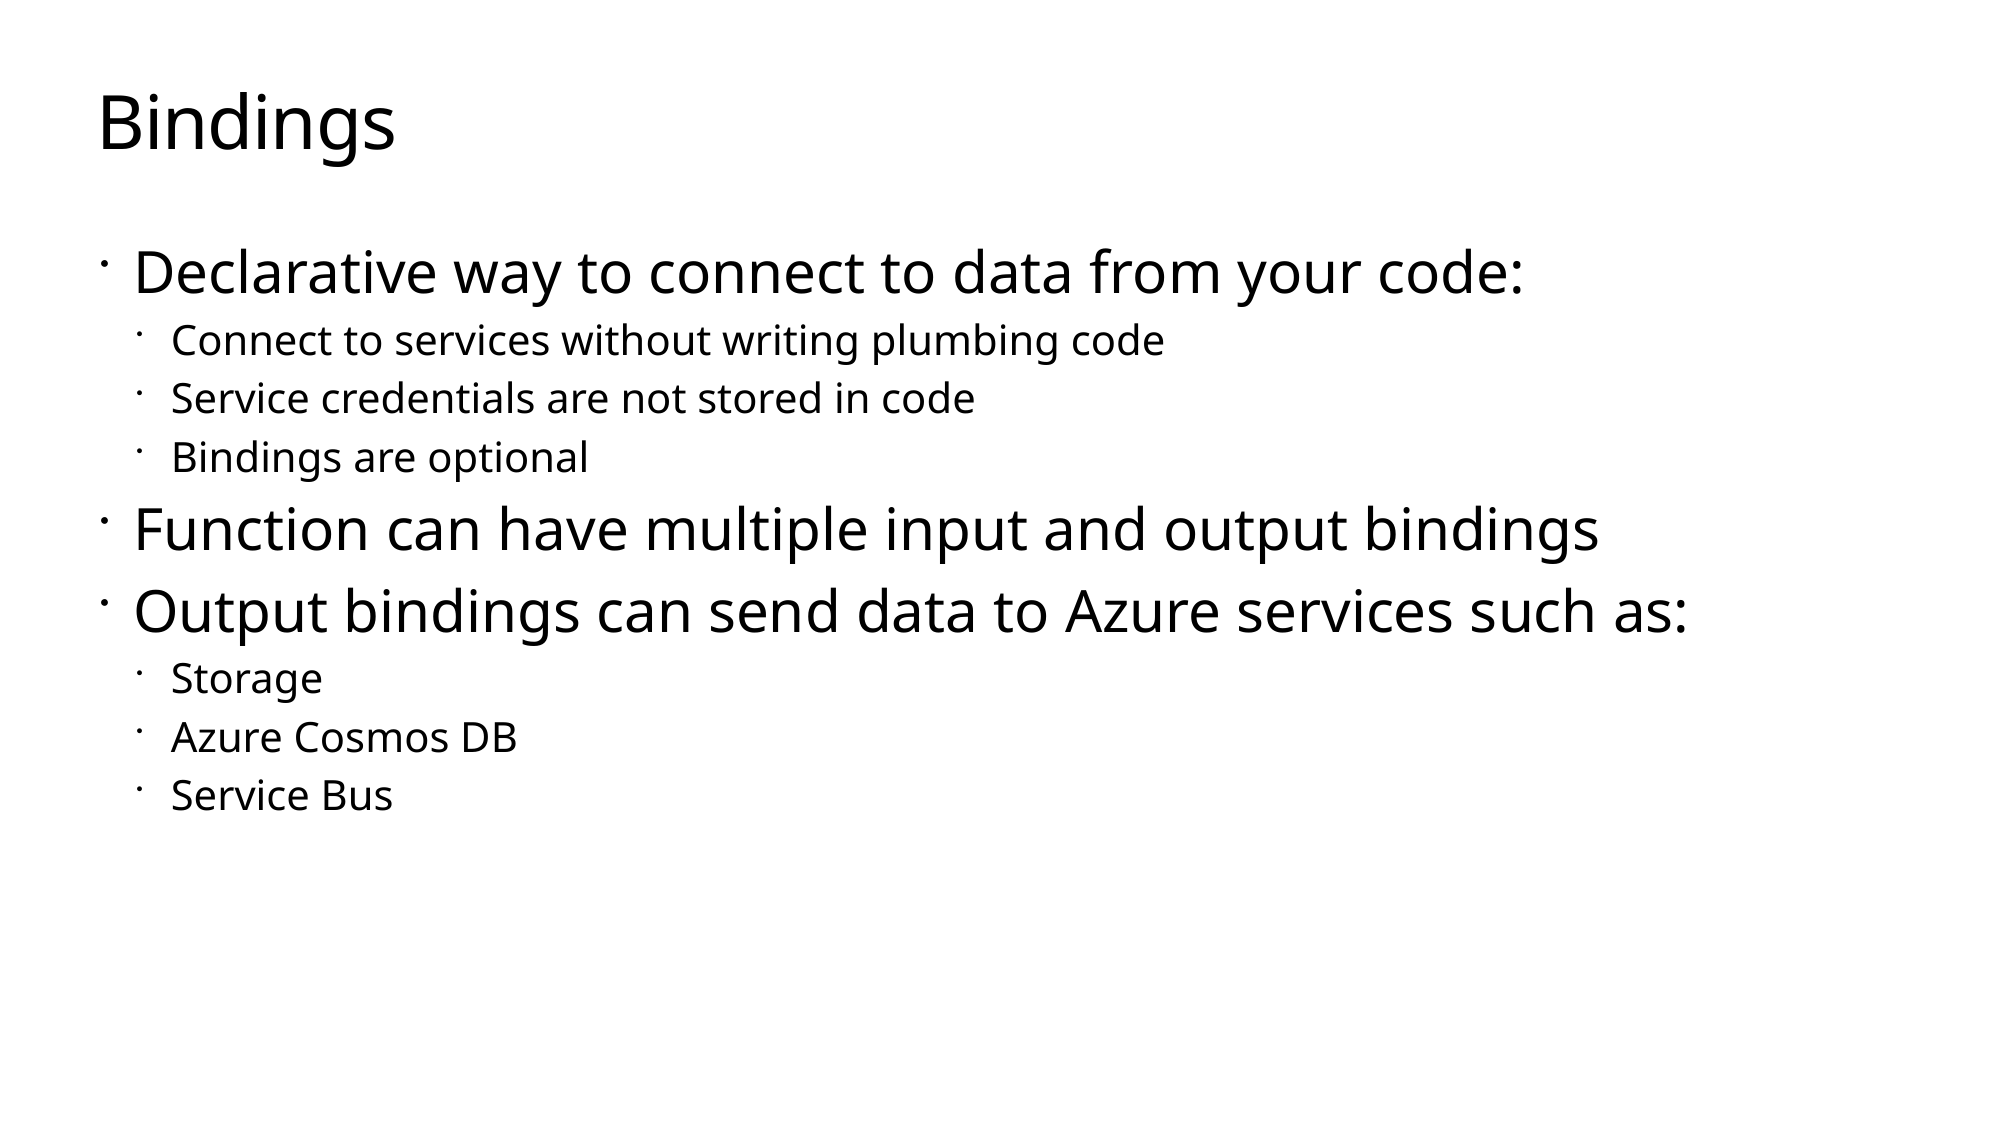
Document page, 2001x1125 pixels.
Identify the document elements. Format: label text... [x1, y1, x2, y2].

list Declarative way to connect to data from your code: Connect to services without writing plumbing code Service credentials are not stored in code Bindings are optional Function can have multiple input and output bindings Output bindings can send data to Azure services such as: Storage Azure Cosmos DB Service Bus [95, 235, 1904, 840]
title Bindings [96, 75, 1904, 166]
